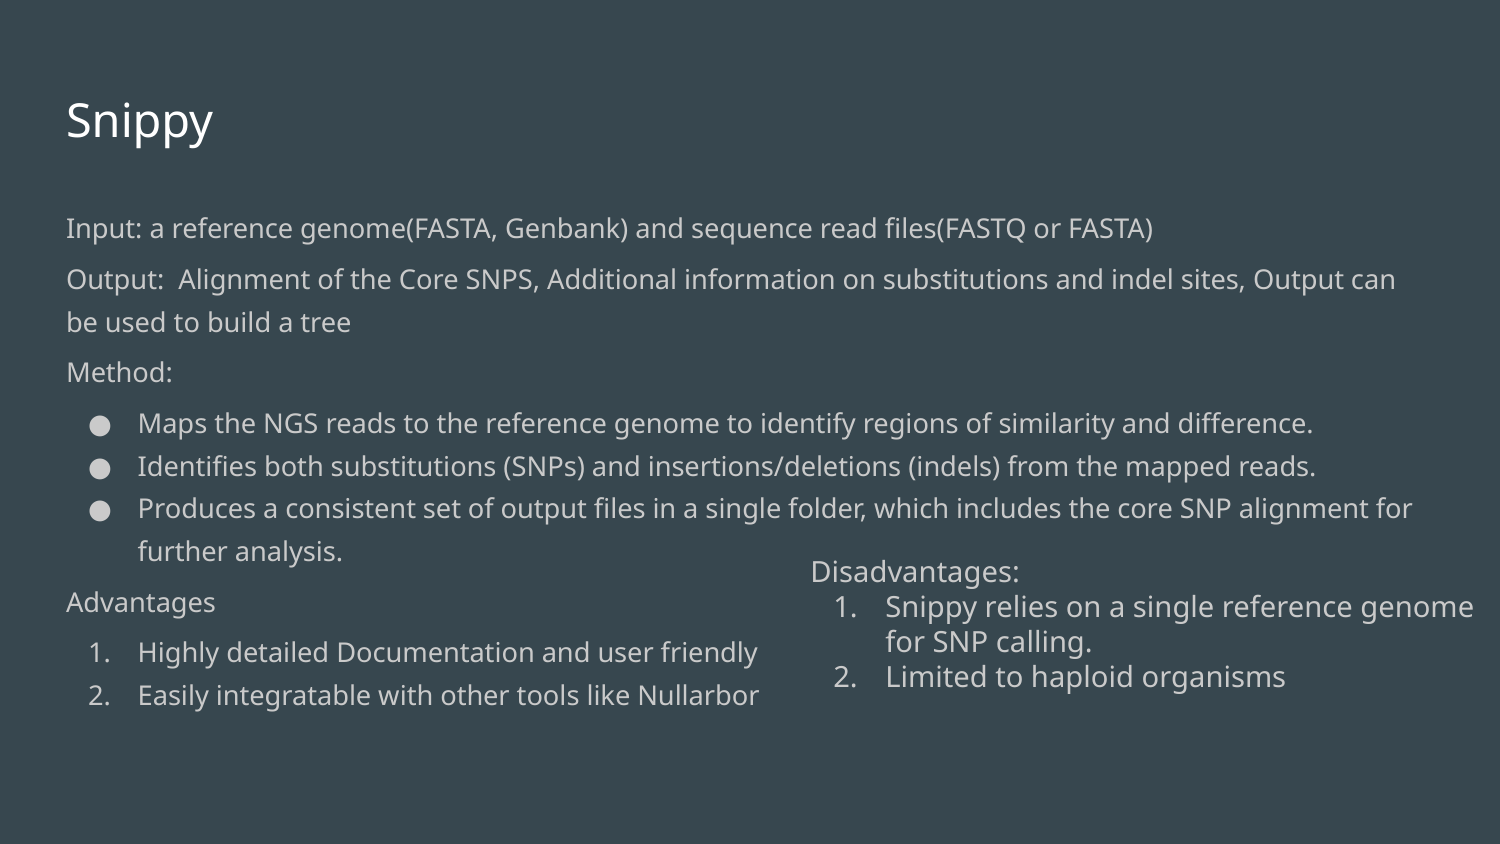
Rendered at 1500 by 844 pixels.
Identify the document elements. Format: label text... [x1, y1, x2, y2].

text_box Disadvantages: Snippy relies on a single reference genome for SNP calling. Limited to haploid organisms [795, 538, 1500, 817]
list Input: a reference genome(FASTA, Genbank) and sequence read files(FASTQ or FASTA) Output: Alignment of the Core SNPS, Additional information on substitutions and indel sites, Output can be used to build a tree Method: Maps the NGS reads to the reference genome to identify regions of similarity and difference. Identifies both substitutions (SNPs) and insertions/deletions (indels) from the mapped reads. Produces a consistent set of output files in a single folder, which includes the core SNP alignment for further analysis. Advantages Highly detailed Documentation and user friendly Easily integratable with other tools like Nullarbor [51, 189, 1449, 750]
title Snippy [51, 72, 1449, 167]
